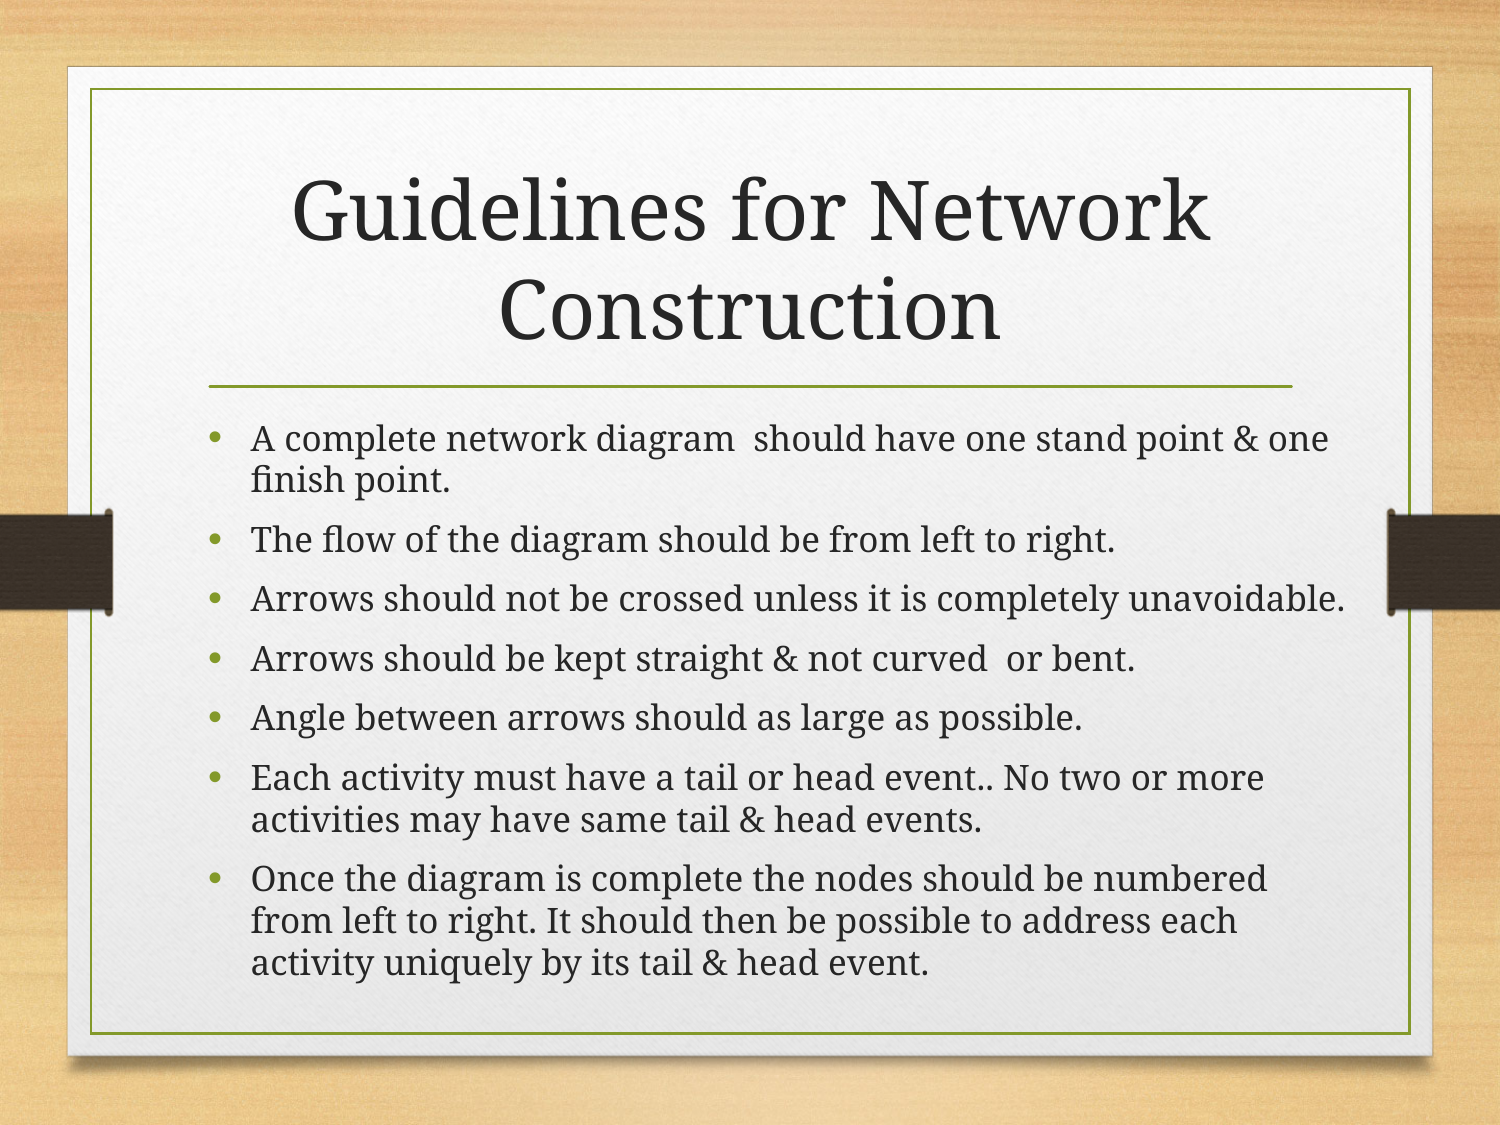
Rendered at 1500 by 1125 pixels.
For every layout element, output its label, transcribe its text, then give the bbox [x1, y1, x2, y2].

title Guidelines for Network Construction [193, 150, 1309, 365]
picture [0, 0, 1500, 1125]
list A complete network diagram should have one stand point & one finish point. The flow of the diagram should be from left to right. Arrows should not be crossed unless it is completely unavoidable. Arrows should be kept straight & not curved or bent. Angle between arrows should as large as possible. Each activity must have a tail or head event.. No two or more activities may have same tail & head events. Once the diagram is complete the nodes should be numbered from left to right. It should then be possible to address each activity uniquely by its tail & head event. [193, 408, 1363, 1000]
